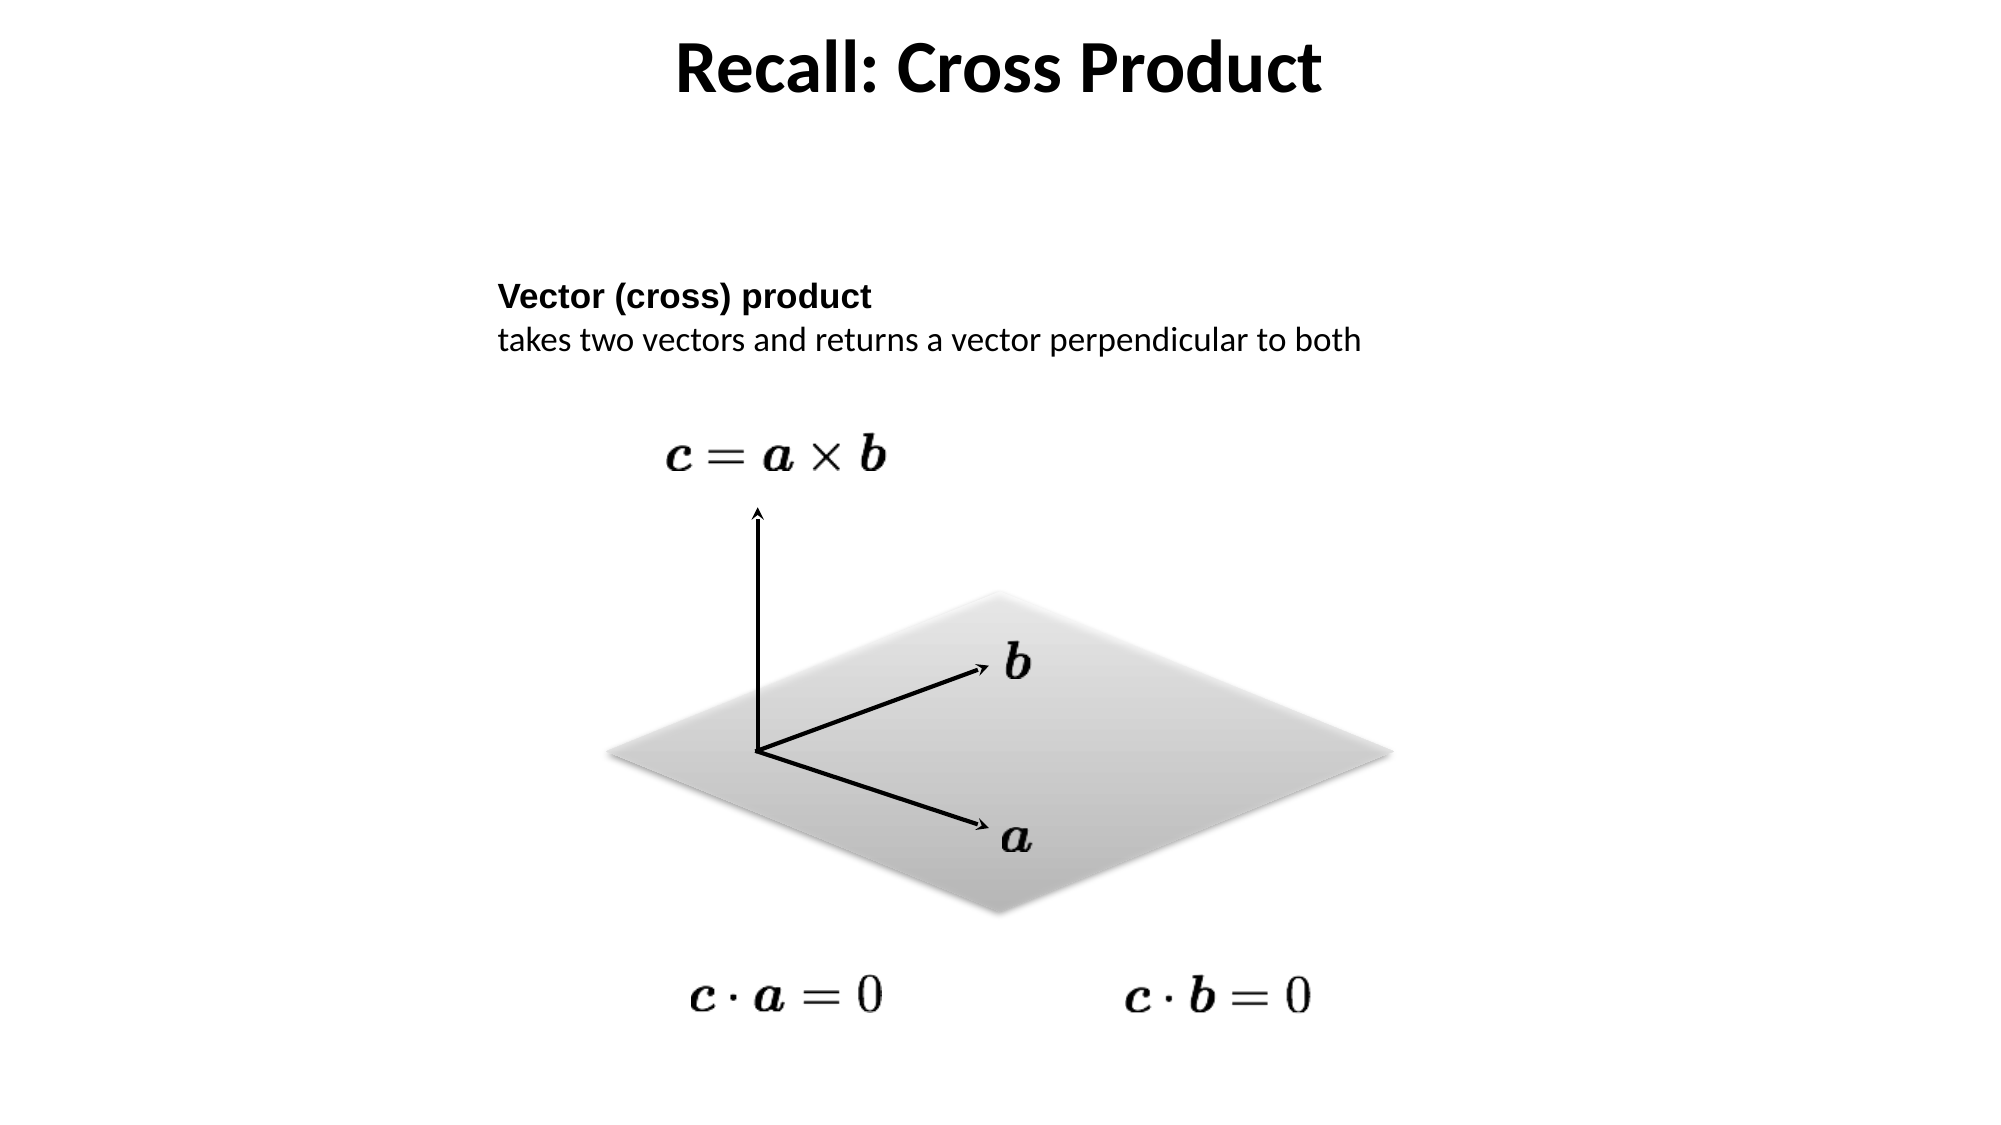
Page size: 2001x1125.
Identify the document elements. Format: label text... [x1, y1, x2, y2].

picture [691, 974, 883, 1014]
text_box Vector (cross) product takes two vectors and returns a vector perpendicular to both [491, 268, 1508, 364]
picture [1004, 640, 1032, 679]
picture [1002, 826, 1034, 853]
text_box [751, 507, 764, 520]
title Recall: Cross Product [33, 0, 1967, 125]
picture [666, 432, 887, 471]
text_box [606, 591, 1394, 912]
text_box [975, 664, 989, 676]
text_box [975, 818, 989, 831]
picture [1125, 973, 1312, 1014]
